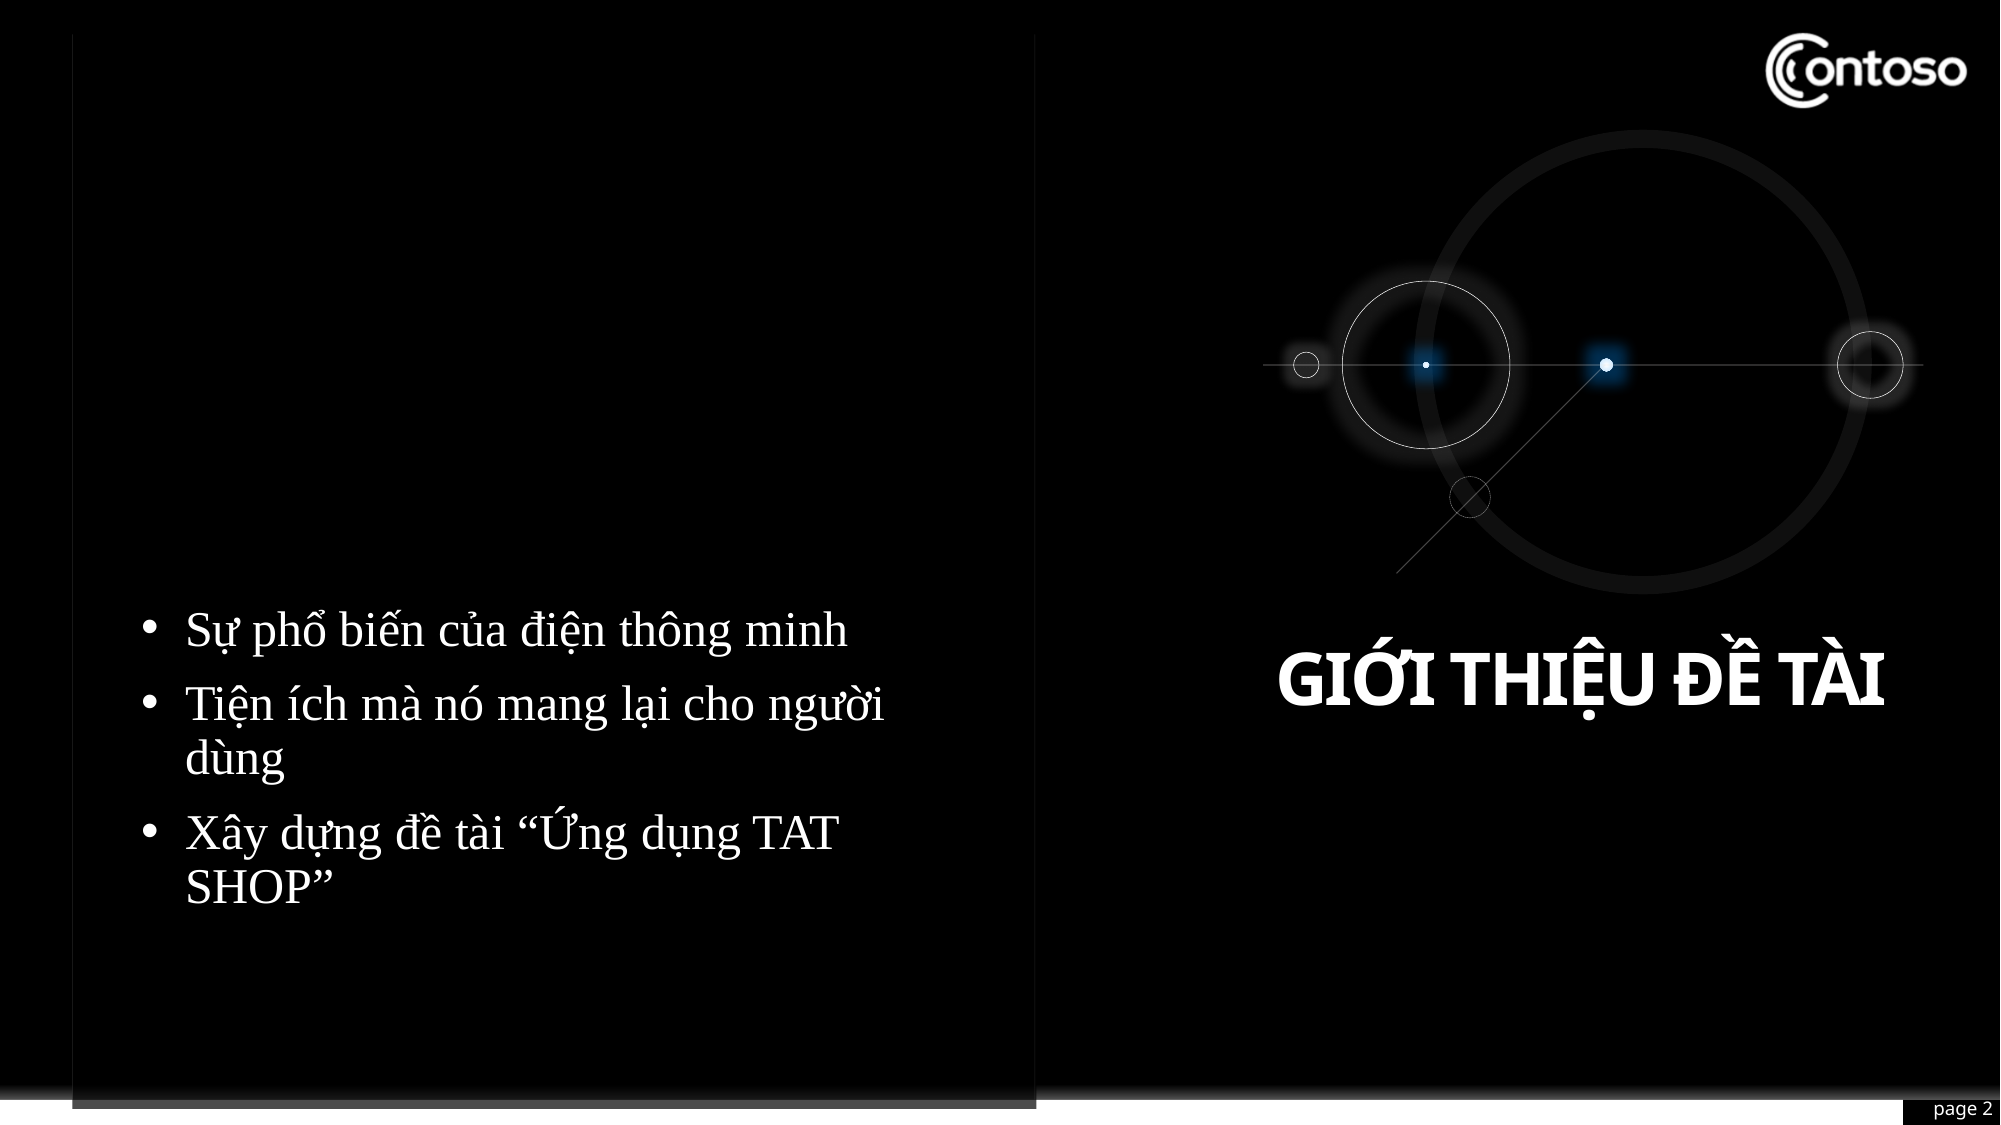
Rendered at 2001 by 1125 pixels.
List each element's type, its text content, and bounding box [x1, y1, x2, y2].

title Giới thiệu đề tài [1068, 602, 1904, 721]
picture [1758, 26, 1974, 110]
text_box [1263, 138, 1924, 586]
list Sự phổ biến của điện thông minh Tiện ích mà nó mang lại cho người dùng Xây dựng đề tài “Ứng dụng TAT SHOP” [141, 602, 966, 1051]
slide_number page 2 [1903, 1096, 1994, 1123]
